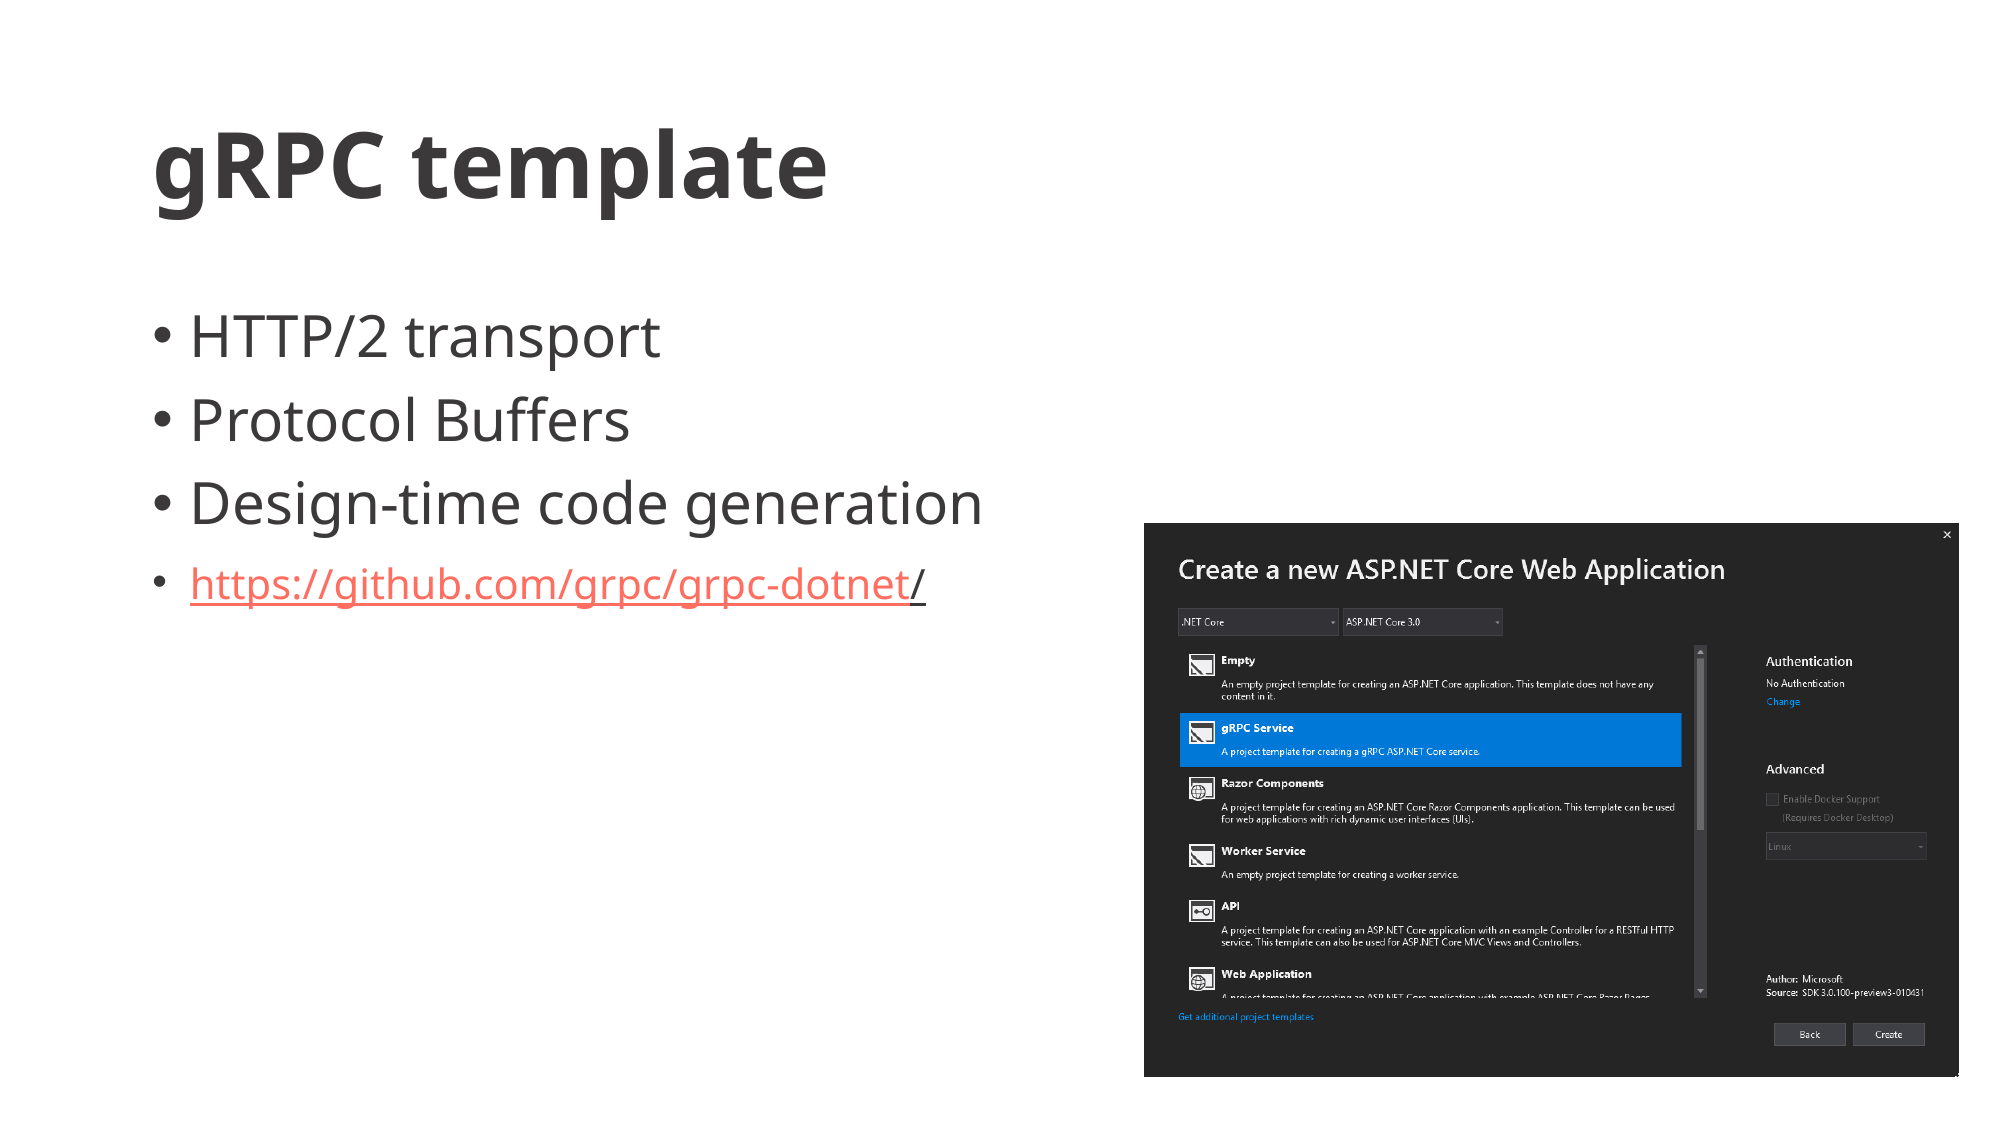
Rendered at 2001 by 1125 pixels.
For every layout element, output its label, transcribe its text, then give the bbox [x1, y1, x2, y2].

title gRPC template [137, 59, 1863, 278]
picture [1144, 523, 1959, 1077]
list HTTP/2 transport Protocol Buffers Design-time code generation https://github.com/grpc/grpc-dotnet/ [137, 299, 1863, 1014]
